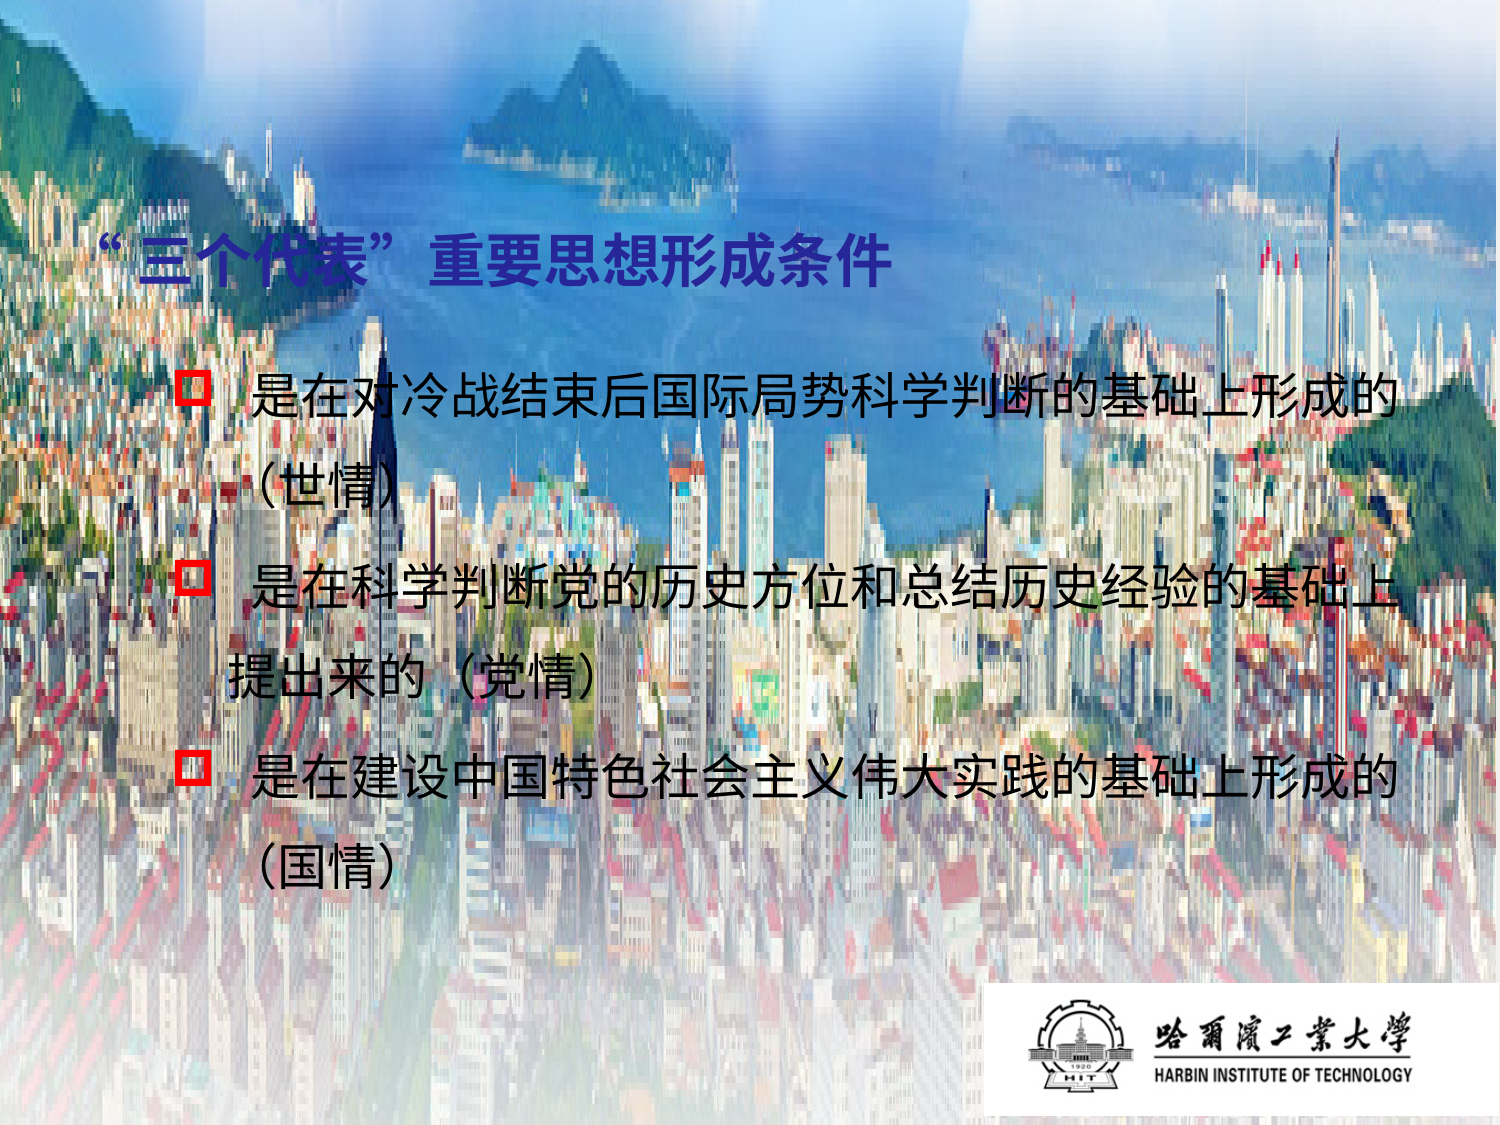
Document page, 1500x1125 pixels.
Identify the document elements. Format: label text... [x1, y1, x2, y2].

list 是在对冷战结束后国际局势科学判断的基础上形成的（世情） 是在科学判断党的历史方位和总结历史经验的基础上提出来的（党情） 是在建设中国特色社会主义伟大实践的基础上形成的（国情） [155, 327, 1433, 914]
title “三个代表”重要思想形成条件 [49, 185, 1400, 303]
picture [0, 0, 1500, 1125]
